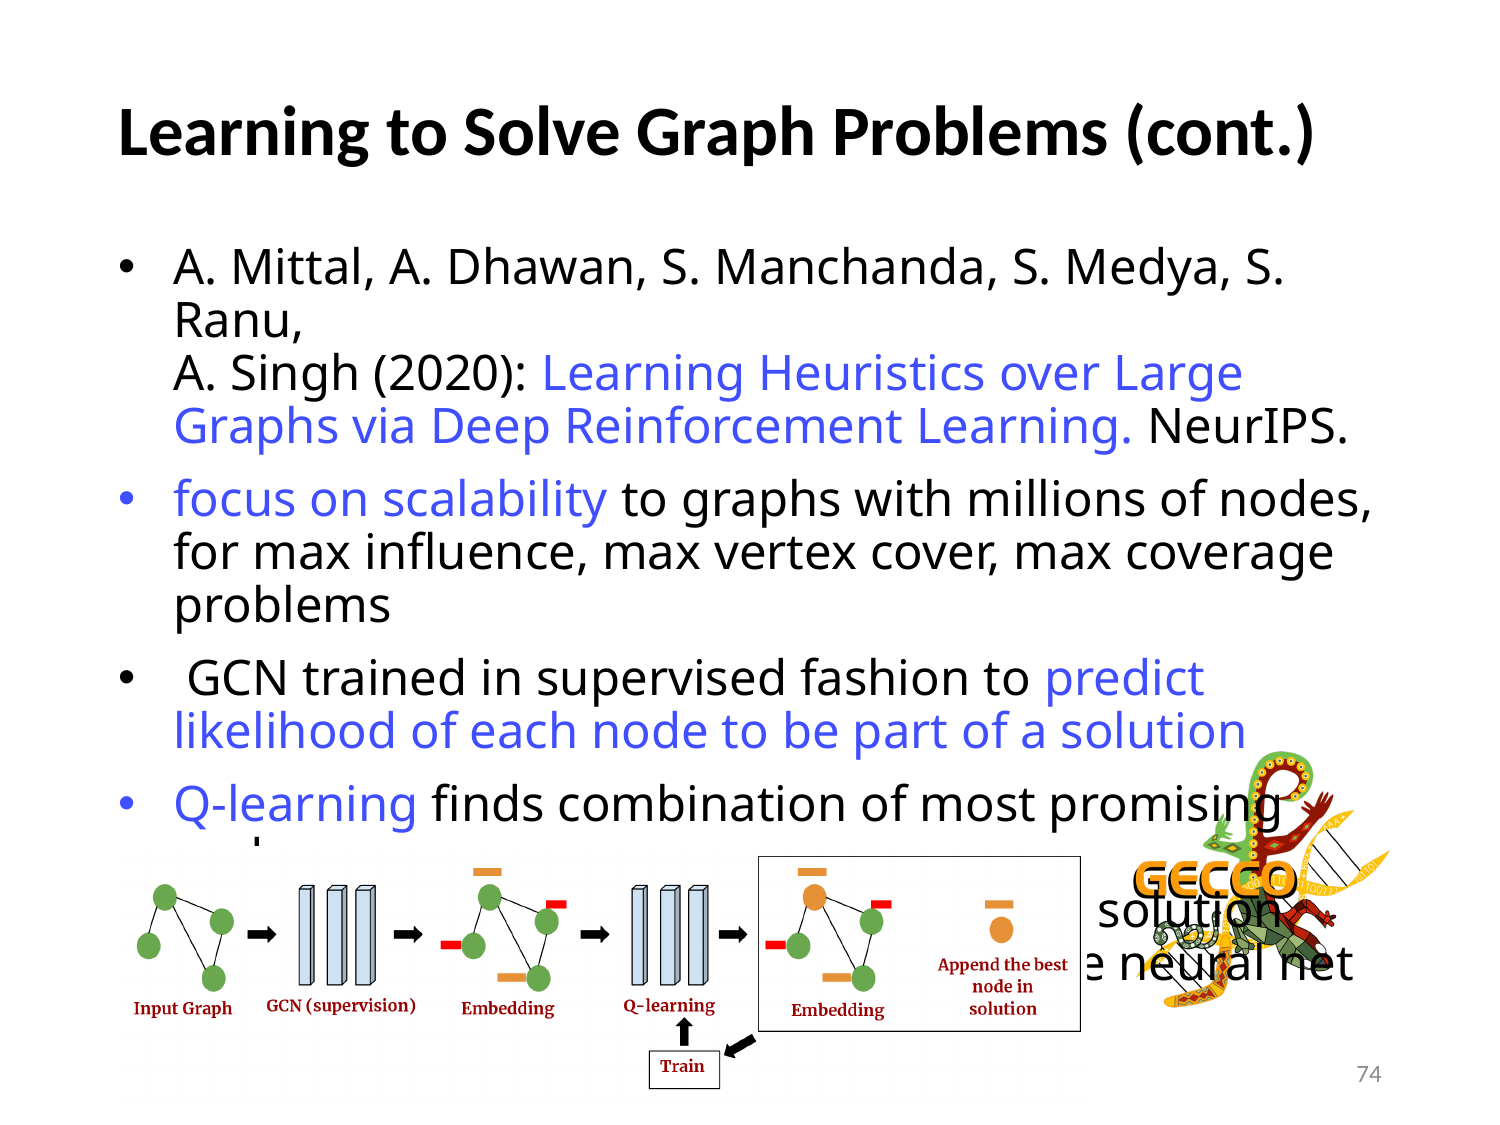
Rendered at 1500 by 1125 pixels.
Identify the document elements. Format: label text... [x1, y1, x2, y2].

title Learning to Solve Graph Problems (cont.) [103, 59, 1418, 207]
picture [119, 846, 1088, 1103]
slide_number 74 [1088, 1042, 1397, 1103]
picture [1128, 904, 1144, 924]
picture [1126, 743, 1397, 1014]
